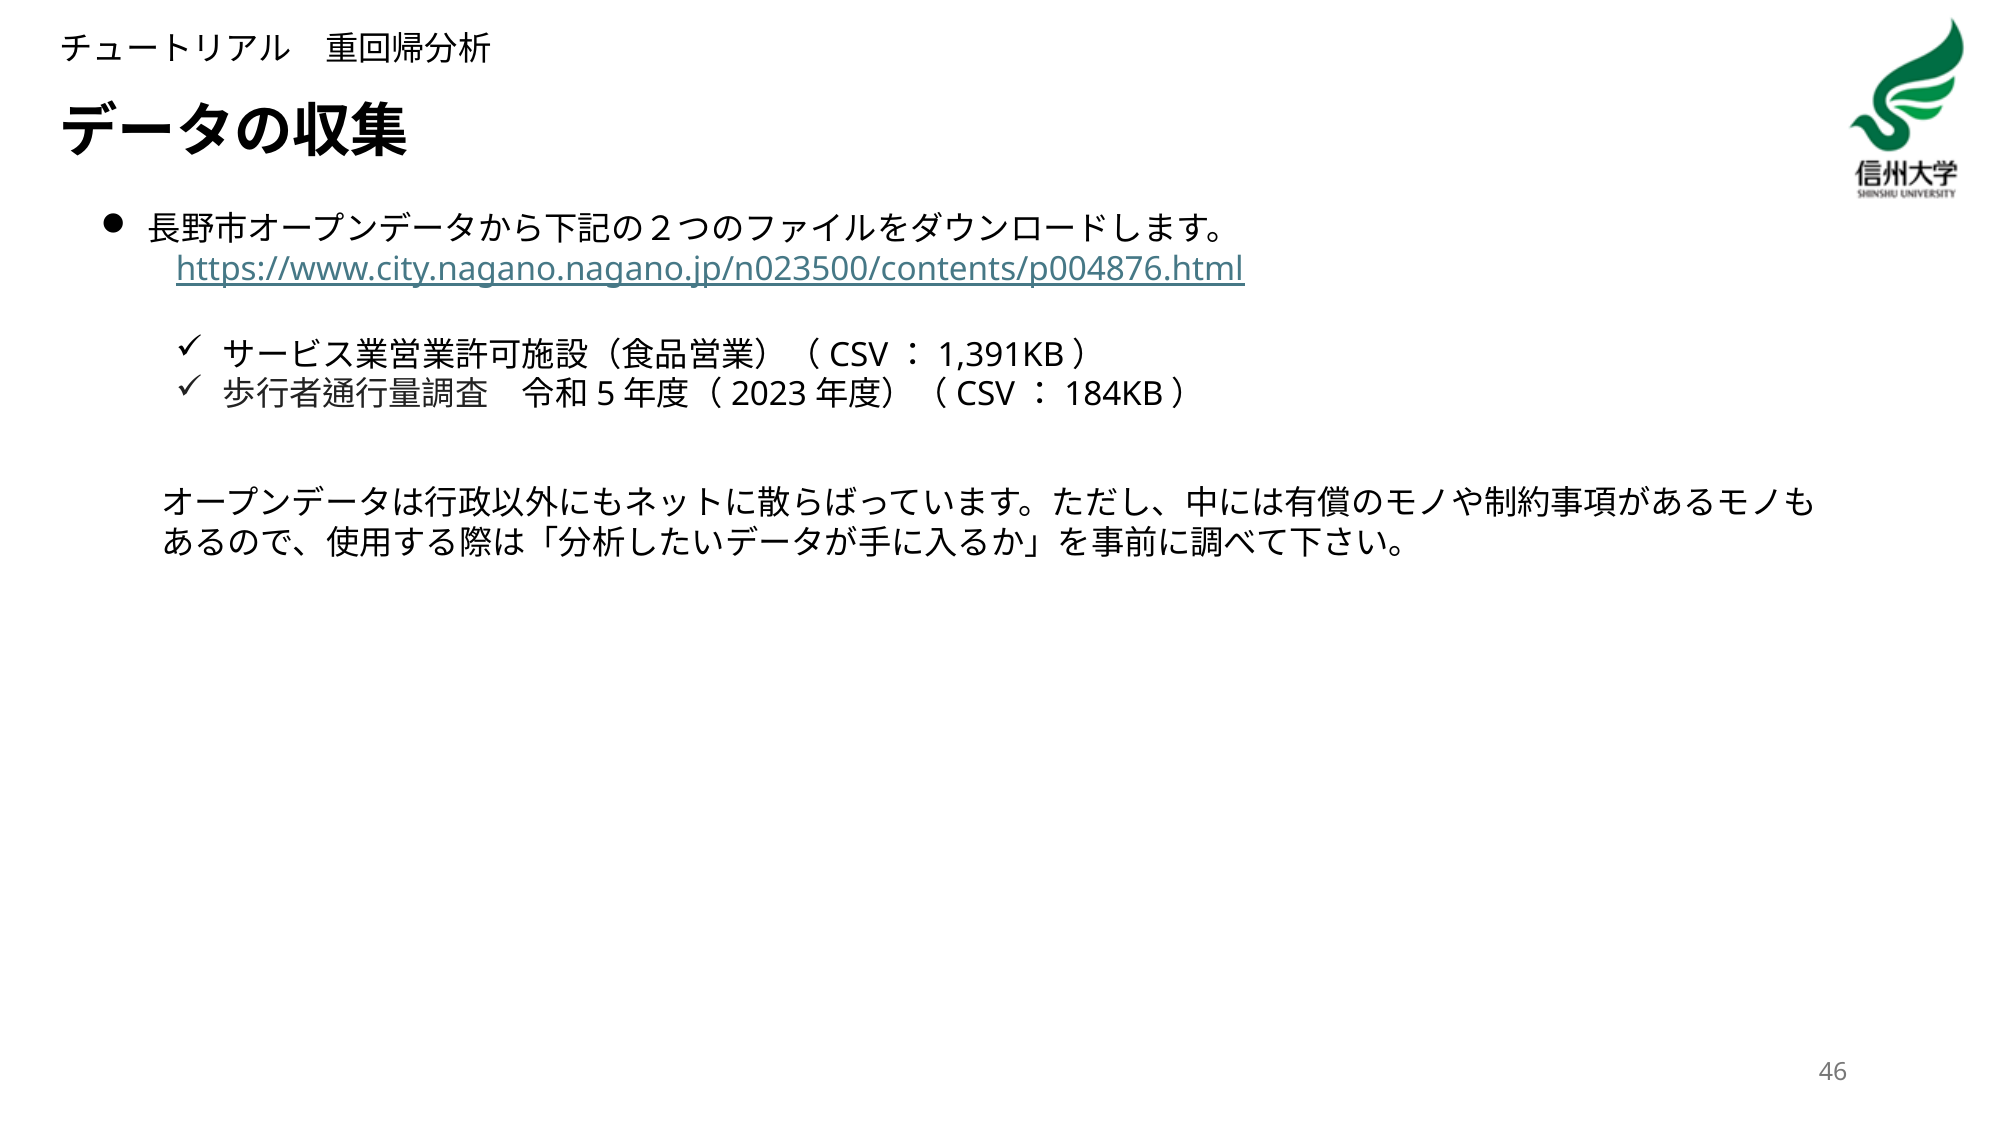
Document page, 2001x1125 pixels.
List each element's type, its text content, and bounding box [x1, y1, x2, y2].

list チュートリアル 重回帰分析 [44, 24, 1770, 85]
title データの収集 [44, 93, 1770, 193]
slide_number 46 [1412, 1042, 1863, 1103]
text_box オープンデータは行政以外にもネットに散らばっています。ただし、中には有償のモノや制約事項があるモノもあるので、使用する際は「分析したいデータが手に入るか」を事前に調べて下さい。 [146, 473, 1854, 569]
picture [1816, 13, 1989, 216]
text_box 長野市オープンデータから下記の２つのファイルをダウンロードします。 https://www.city.nagano.nagano.jp/n023500/contents/p004876.html サービス業営業許可施設（食品営業）（CSV：1,391KB） 歩行者通行量調査 令和5年度（2023年度）（CSV：184KB） [85, 200, 1398, 420]
